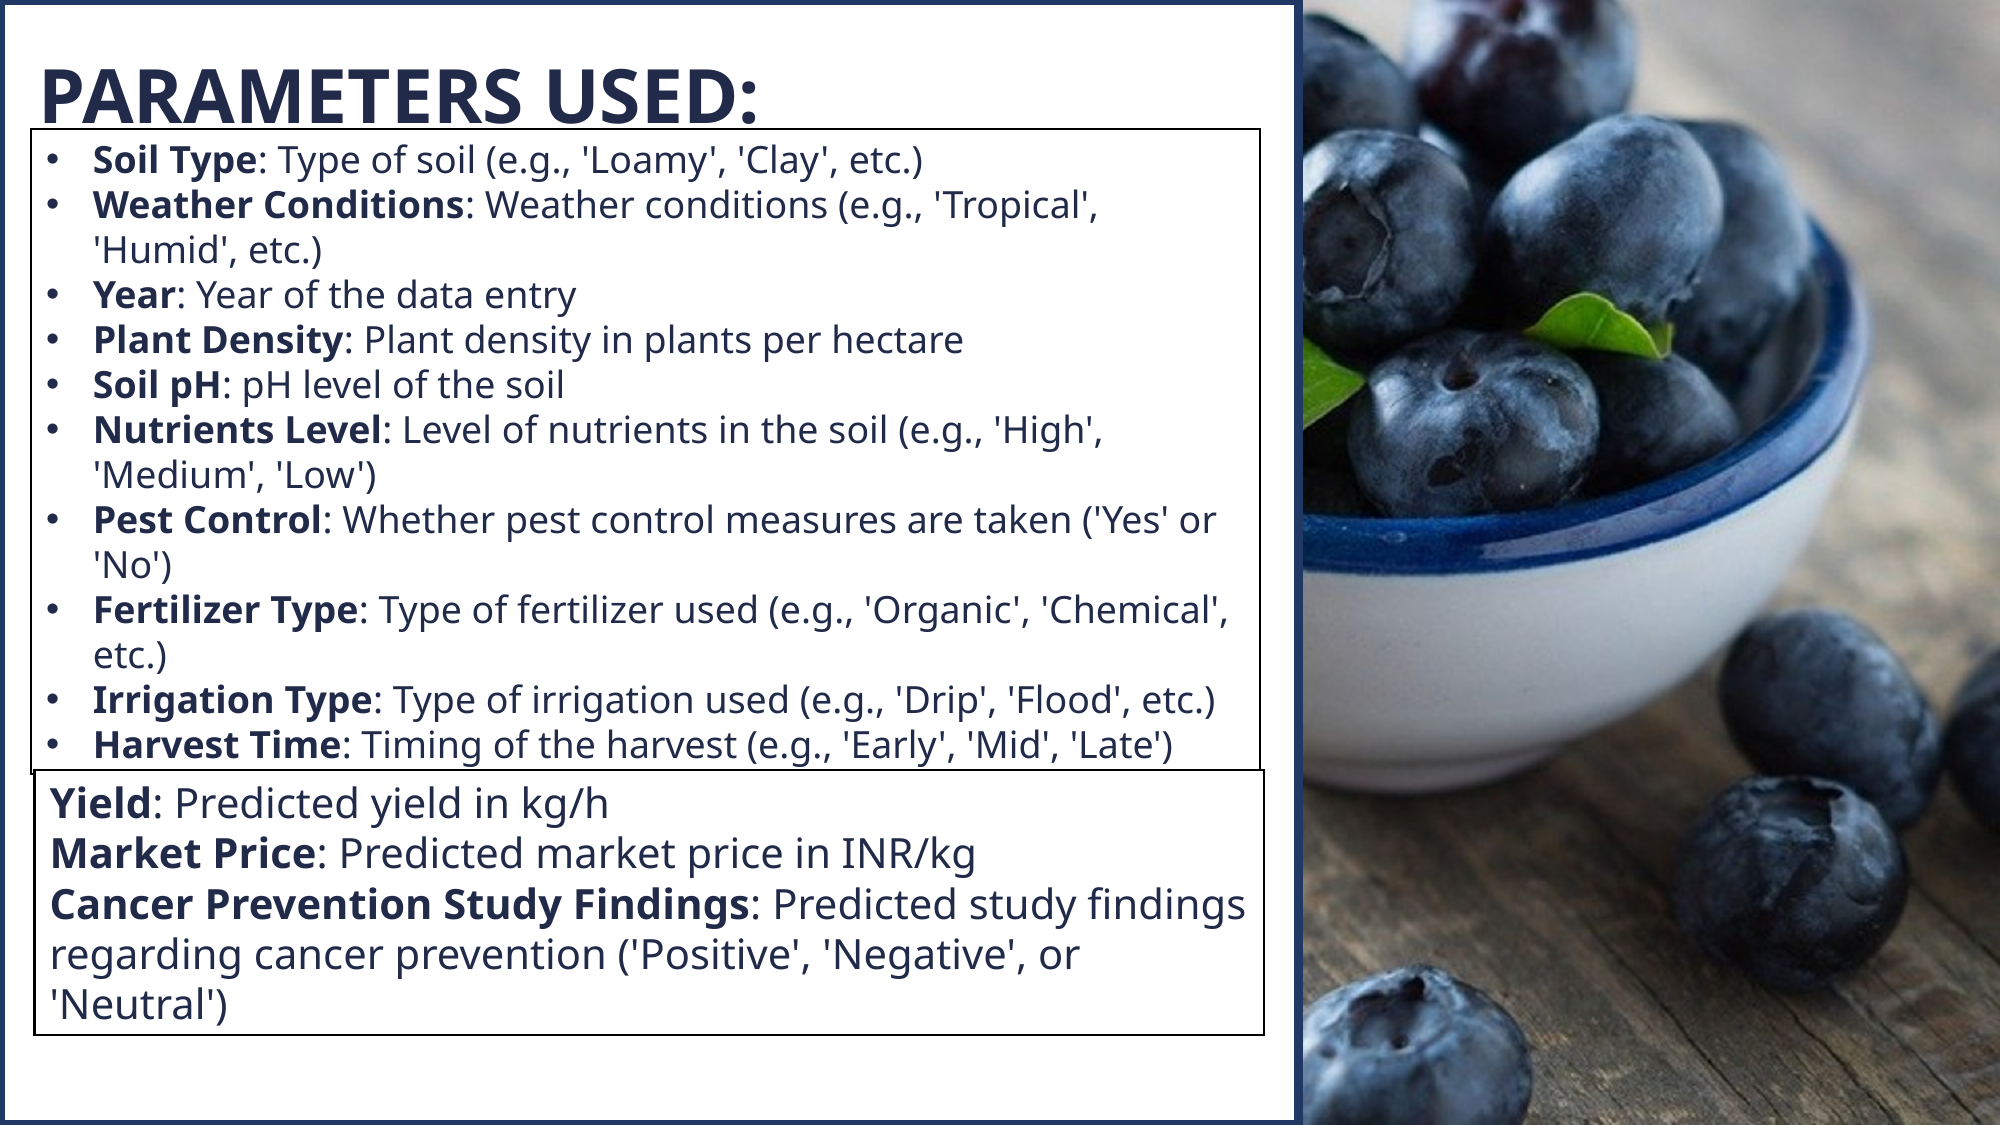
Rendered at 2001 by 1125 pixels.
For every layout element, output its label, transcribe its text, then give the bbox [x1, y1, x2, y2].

text_box Soil Type: Type of soil (e.g., 'Loamy', 'Clay', etc.) Weather Conditions: Weather conditions (e.g., 'Tropical', 'Humid', etc.) Year: Year of the data entry Plant Density: Plant density in plants per hectare Soil pH: pH level of the soil Nutrients Level: Level of nutrients in the soil (e.g., 'High', 'Medium', 'Low') Pest Control: Whether pest control measures are taken ('Yes' or 'No') Fertilizer Type: Type of fertilizer used (e.g., 'Organic', 'Chemical', etc.) Irrigation Type: Type of irrigation used (e.g., 'Drip', 'Flood', etc.) Harvest Time: Timing of the harvest (e.g., 'Early', 'Mid', 'Late') [30, 128, 1261, 775]
text_box PARAMETERS USED: [24, 41, 902, 147]
text_box [0, 0, 1299, 1125]
text_box Yield: Predicted yield in kg/h Market Price: Predicted market price in INR/kg Cancer Prevention Study Findings: Predicted study findings regarding cancer prevention ('Positive', 'Negative', or 'Neutral') [33, 769, 1265, 1036]
text_box [1299, 0, 2000, 1125]
